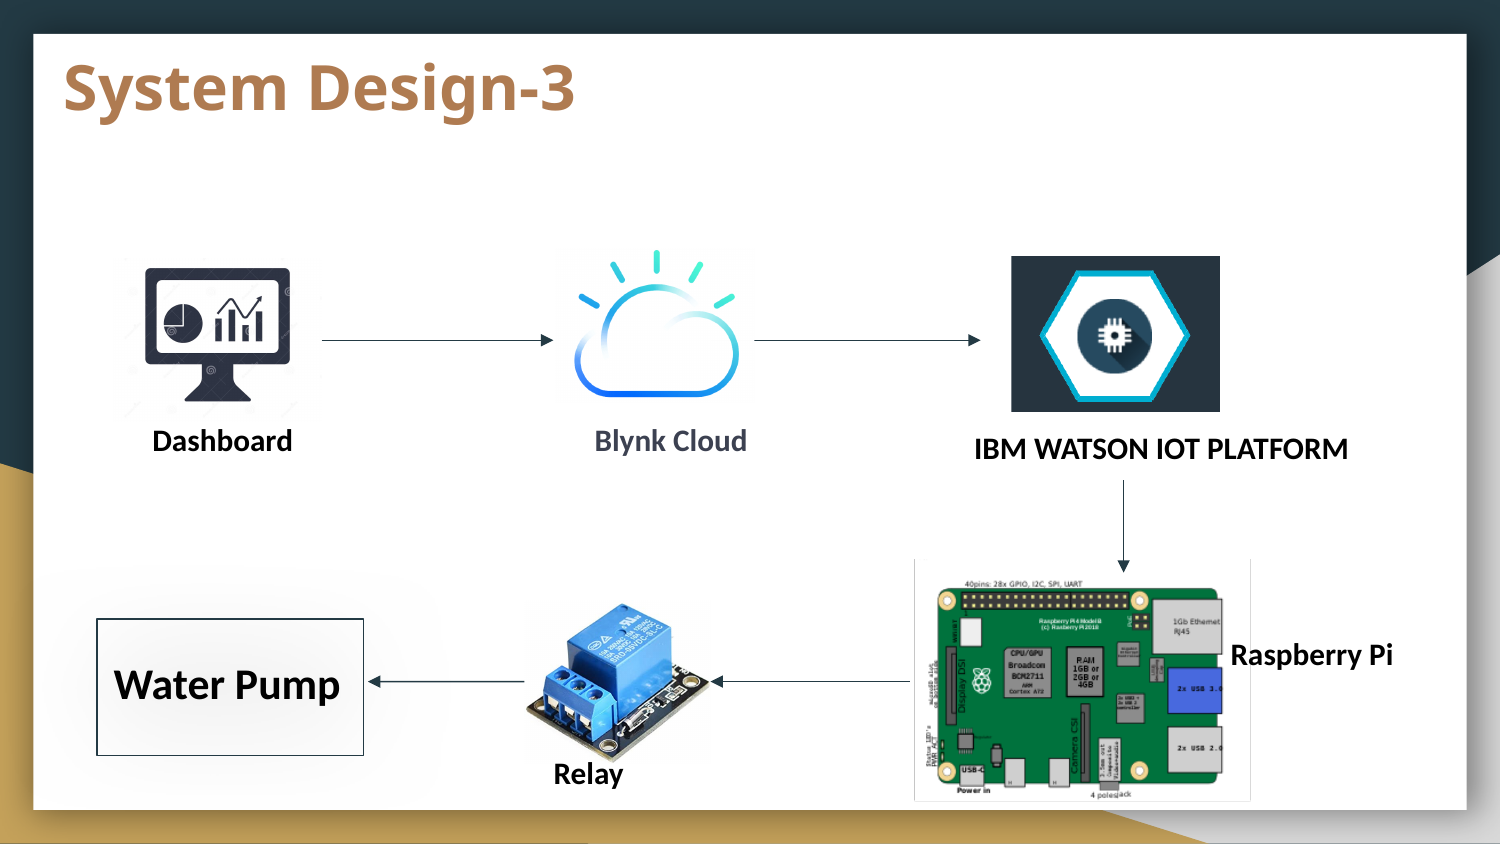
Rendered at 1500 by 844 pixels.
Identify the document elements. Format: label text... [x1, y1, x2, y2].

picture [1011, 256, 1221, 412]
text_box Blynk Cloud [579, 405, 897, 463]
picture [112, 258, 322, 423]
text_box Relay [538, 773, 697, 796]
picture [554, 248, 755, 403]
text_box IBM WATSON IOT PLATFORM [959, 413, 1437, 487]
text_box [519, 420, 829, 494]
picture [523, 599, 711, 764]
text_box Dashboard [137, 405, 426, 463]
text_box [96, 619, 364, 756]
title System Design-3 [48, 32, 650, 137]
text_box Water Pump [364, 640, 368, 723]
text_box Raspberry Pi [1257, 619, 1463, 711]
picture [909, 559, 1252, 804]
